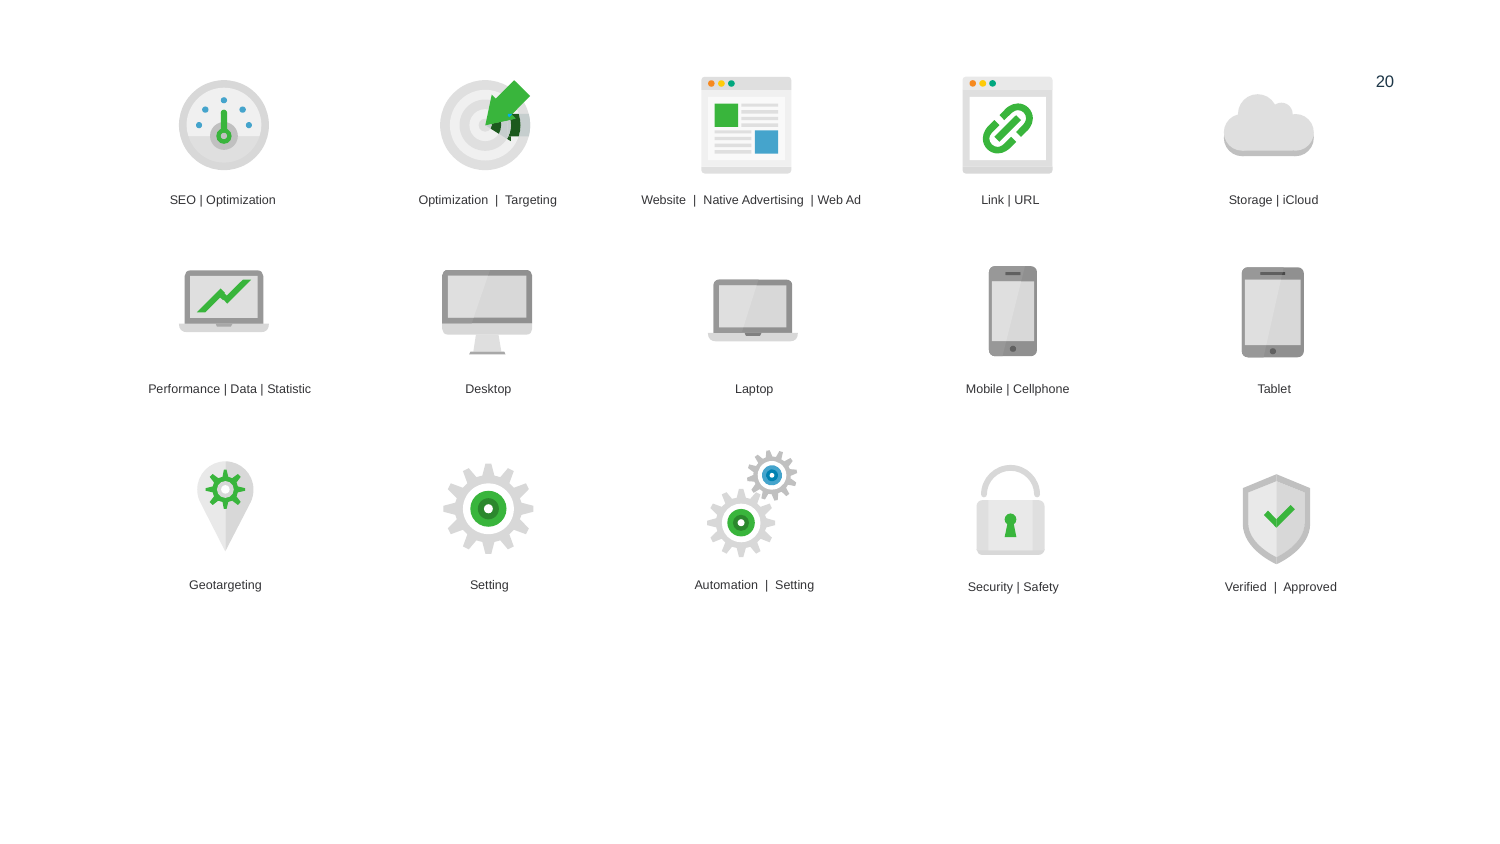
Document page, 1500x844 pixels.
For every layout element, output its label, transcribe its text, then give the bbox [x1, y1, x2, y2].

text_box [988, 266, 1037, 357]
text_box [443, 463, 534, 554]
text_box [701, 76, 792, 174]
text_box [1241, 267, 1304, 358]
text_box Website | Native Advertising | Web Ad [641, 191, 862, 207]
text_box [962, 76, 1053, 174]
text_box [178, 80, 269, 171]
text_box Mobile | Cellphone [965, 381, 1070, 397]
text_box Link | URL [981, 191, 1040, 207]
text_box Setting [469, 577, 510, 593]
text_box Storage | iCloud [1228, 191, 1319, 207]
text_box Laptop [734, 381, 774, 397]
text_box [178, 270, 269, 333]
text_box Optimization | Targeting [418, 191, 558, 207]
text_box Performance | Data | Statistic [148, 381, 312, 397]
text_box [976, 464, 1045, 555]
text_box Security | Safety [967, 579, 1060, 595]
text_box Automation | Setting [694, 577, 818, 593]
slide_number 20 [1375, 70, 1440, 96]
text_box Desktop [465, 381, 512, 397]
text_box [707, 450, 798, 557]
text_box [197, 461, 254, 552]
text_box Tablet [1257, 381, 1292, 397]
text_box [440, 80, 531, 171]
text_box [1242, 474, 1311, 565]
text_box SEO | Optimization [169, 191, 277, 207]
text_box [707, 279, 798, 342]
text_box Geotargeting [189, 577, 263, 593]
text_box Verified | Approved [1224, 579, 1341, 595]
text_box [1223, 94, 1314, 157]
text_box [442, 269, 533, 355]
